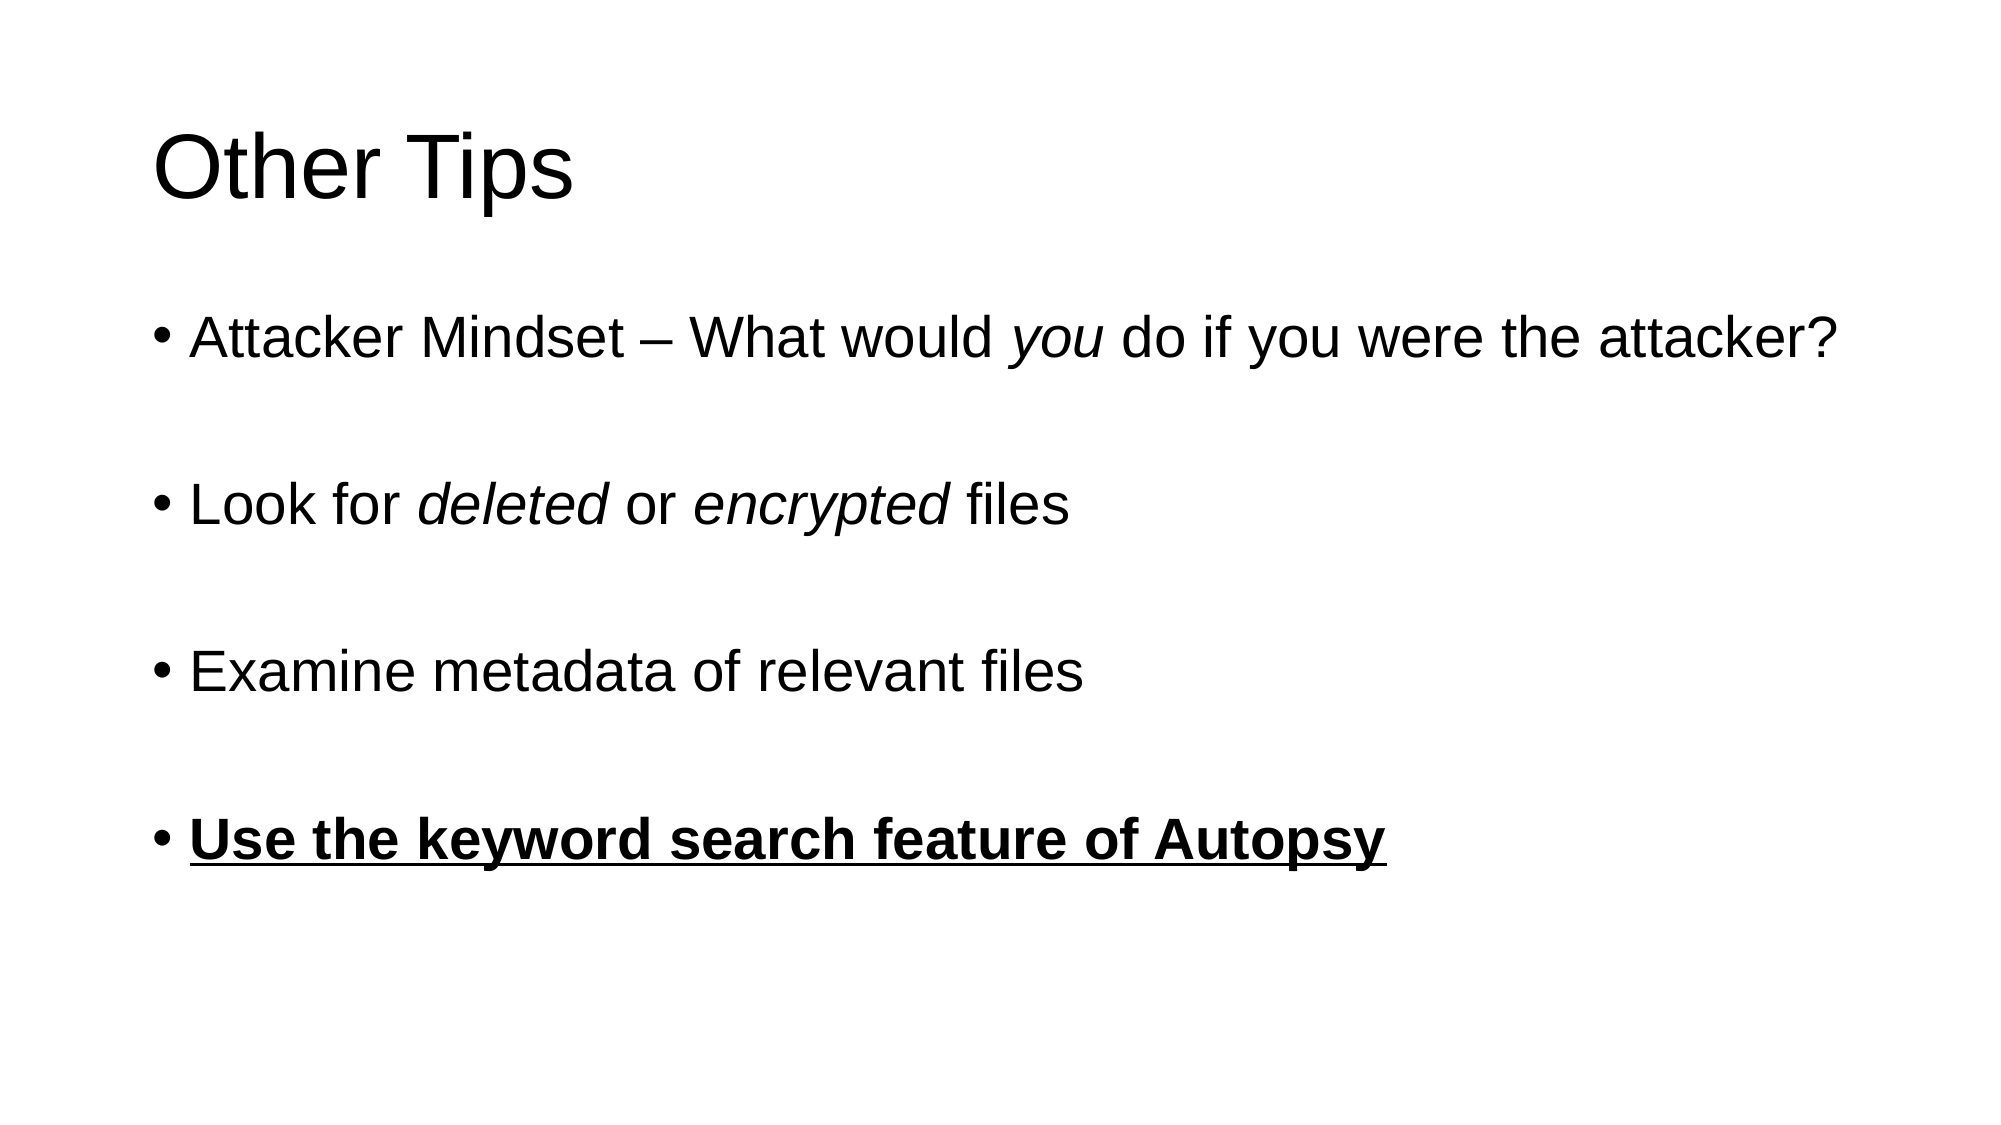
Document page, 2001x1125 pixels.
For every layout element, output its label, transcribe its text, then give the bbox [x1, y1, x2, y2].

list Attacker Mindset – What would you do if you were the attacker? Look for deleted or encrypted files Examine metadata of relevant files Use the keyword search feature of Autopsy [137, 299, 1863, 1014]
title Other Tips [137, 59, 1863, 278]
